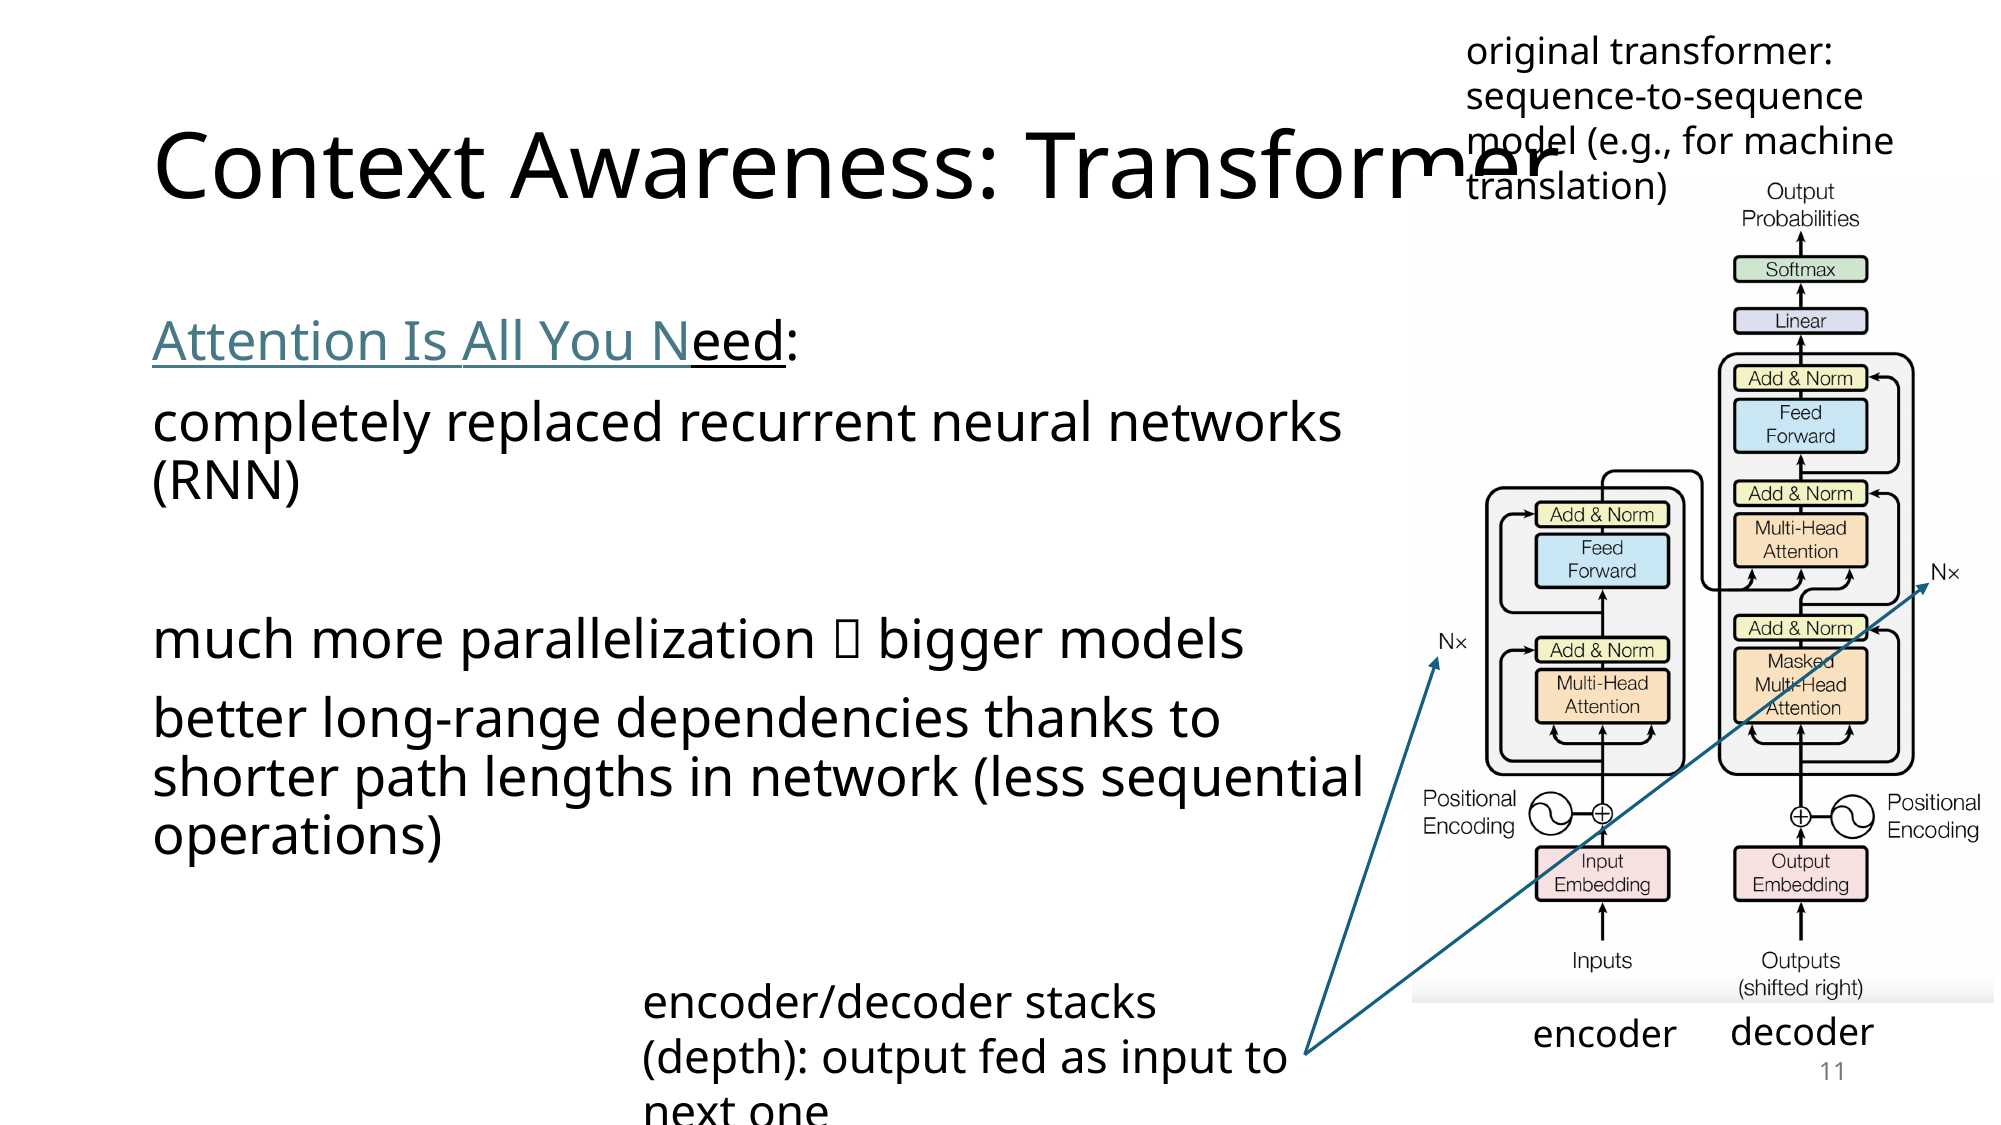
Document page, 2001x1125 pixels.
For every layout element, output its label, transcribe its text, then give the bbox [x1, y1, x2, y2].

text_box original transformer: sequence-to-sequence model (e.g., for machine translation) [1451, 19, 1989, 176]
title Context Awareness: Transformer [137, 59, 1451, 278]
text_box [1304, 582, 1930, 1029]
picture [1411, 176, 1994, 1003]
slide_number 11 [1412, 1042, 1863, 1103]
text_box encoder/decoder stacks (depth): output fed as input to next one [627, 964, 1305, 1125]
list Attention Is All You Need: completely replaced recurrent neural networks (RNN) much more parallelization  bigger models better long-range dependencies thanks to shorter path lengths in network (less sequential operations) [137, 299, 1411, 1014]
text_box encoder [1517, 1029, 1693, 1062]
text_box decoder [1715, 1029, 1890, 1061]
